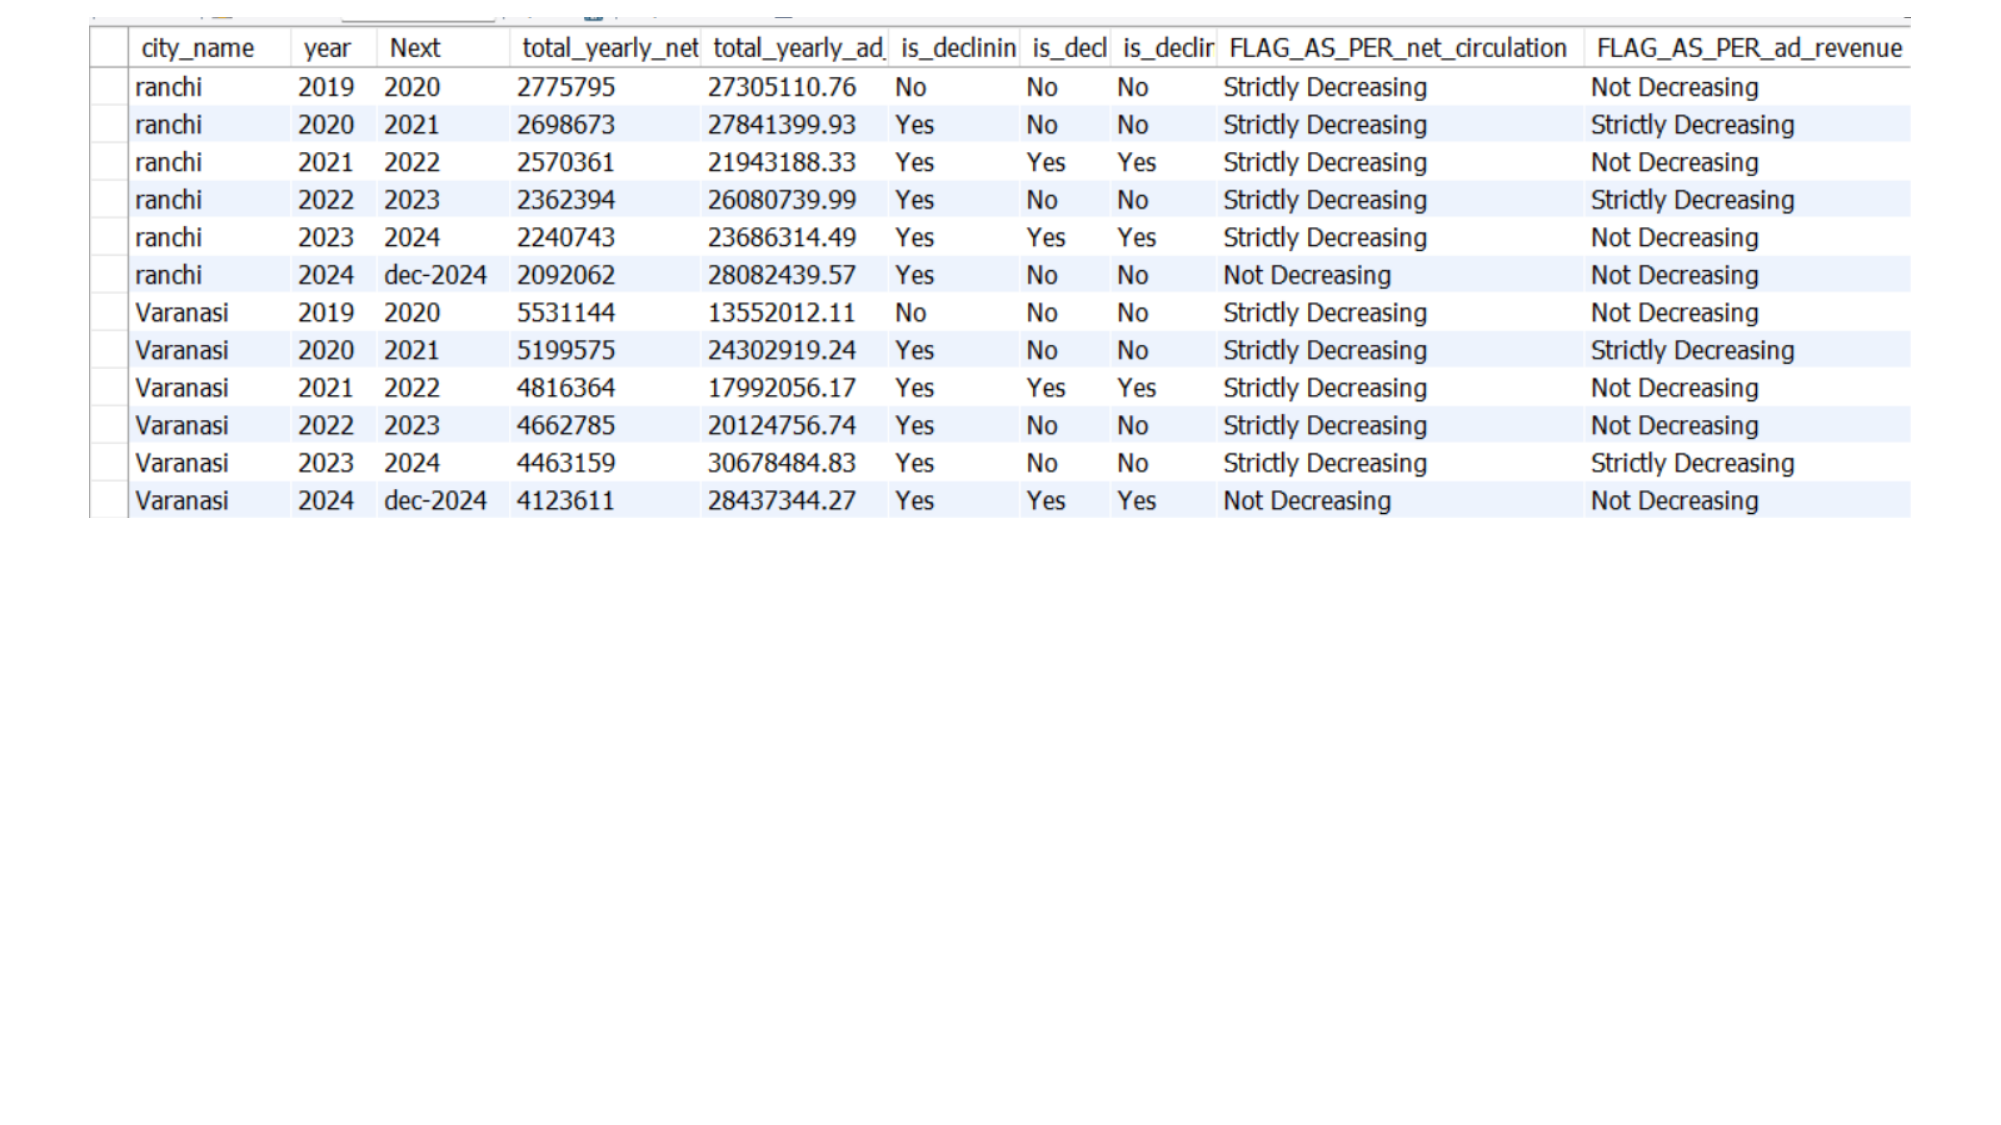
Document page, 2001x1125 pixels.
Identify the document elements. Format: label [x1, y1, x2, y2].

picture [89, 16, 1911, 518]
